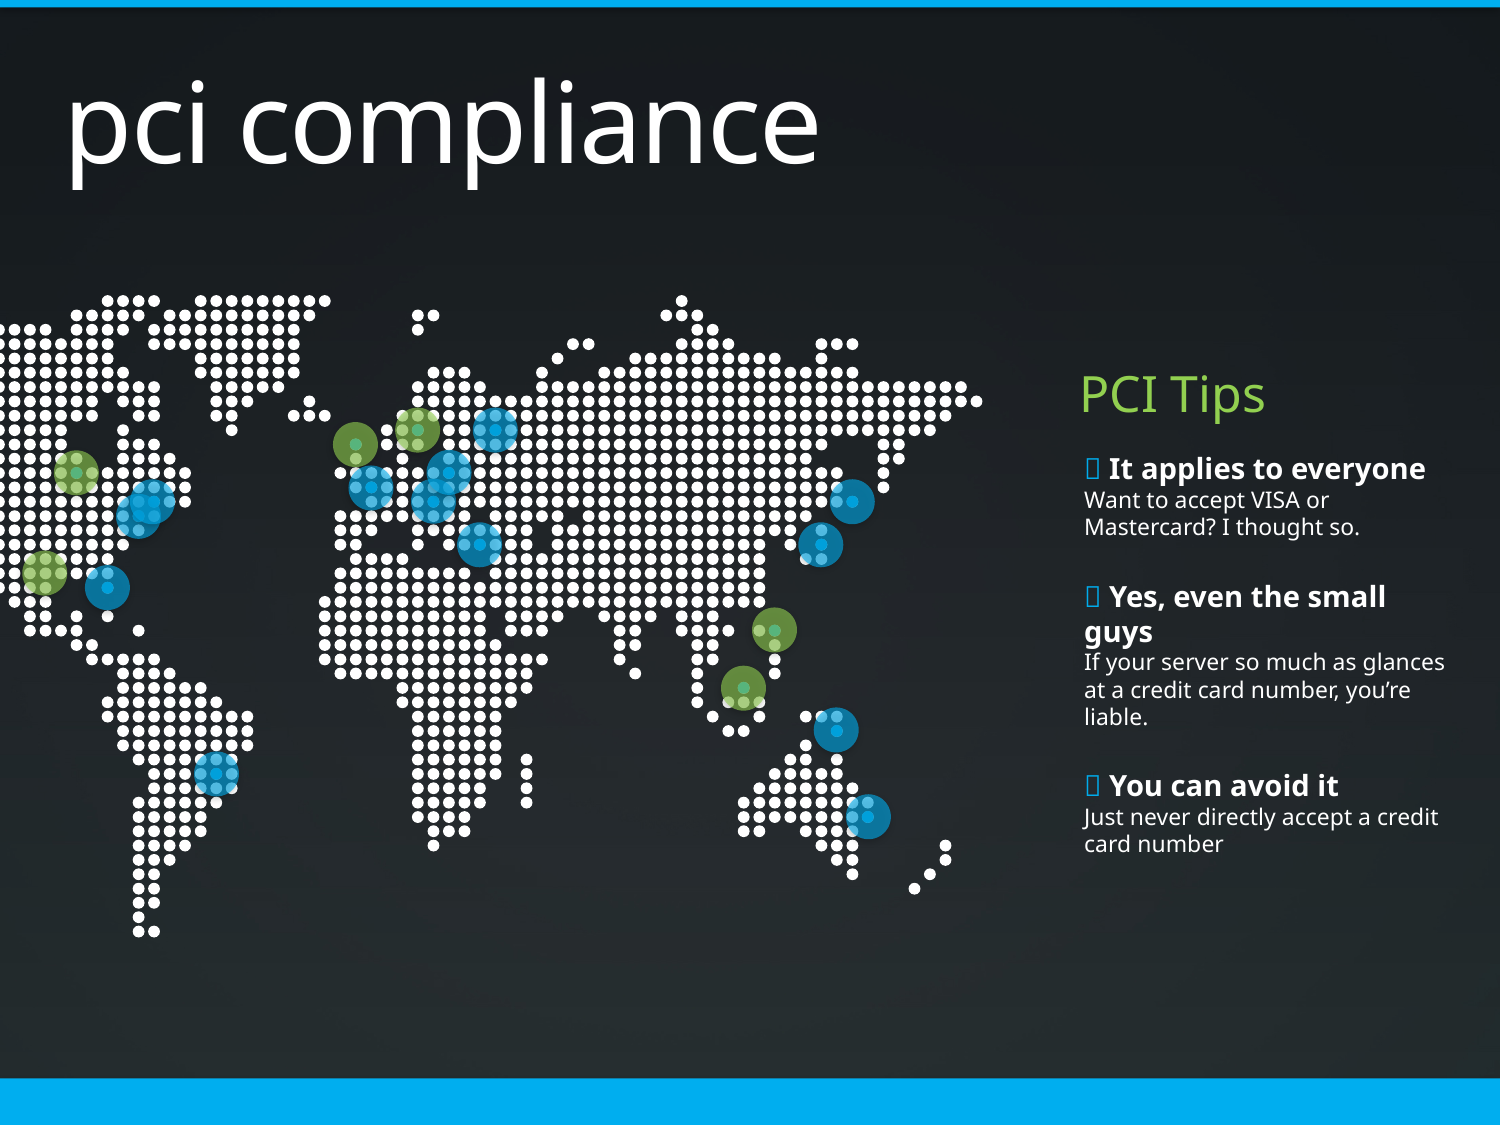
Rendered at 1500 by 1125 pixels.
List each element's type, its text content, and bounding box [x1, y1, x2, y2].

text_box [0, 294, 983, 938]
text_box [1053, 356, 1500, 510]
text_box  It applies to everyone Want to accept VISA or Mastercard? I thought so.  Yes, even the small guys If your server so much as glances at a credit card number, you’re liable.  You can avoid it Just never directly accept a credit card number [1069, 518, 1474, 865]
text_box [0, 407, 892, 840]
picture [0, 8, 1500, 1077]
title pci compliance [63, 66, 1436, 189]
